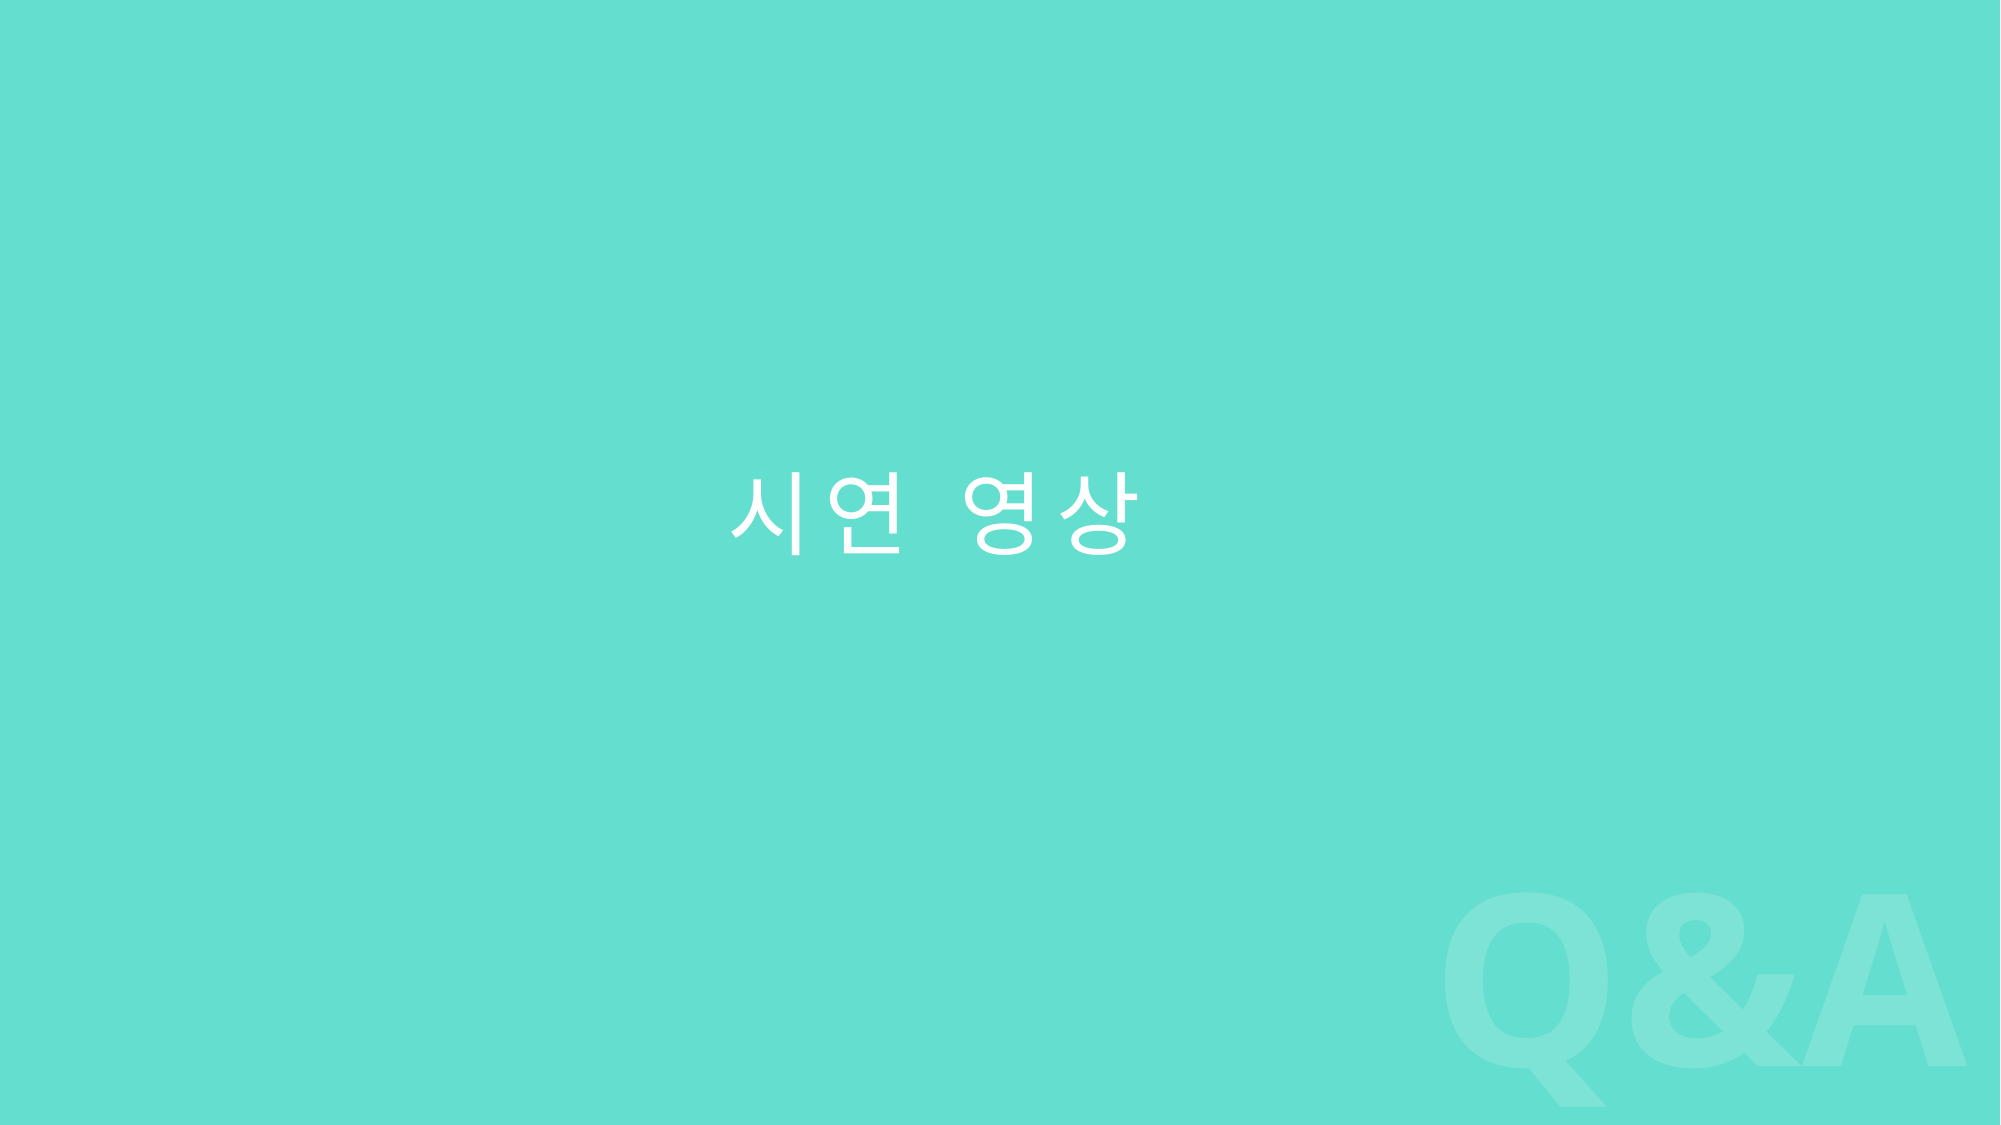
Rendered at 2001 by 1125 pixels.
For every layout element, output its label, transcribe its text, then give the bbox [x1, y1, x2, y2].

text_box 시연 영상 [713, 449, 1222, 575]
text_box Q&A [1416, 819, 1983, 1122]
text_box [0, 0, 2000, 1125]
